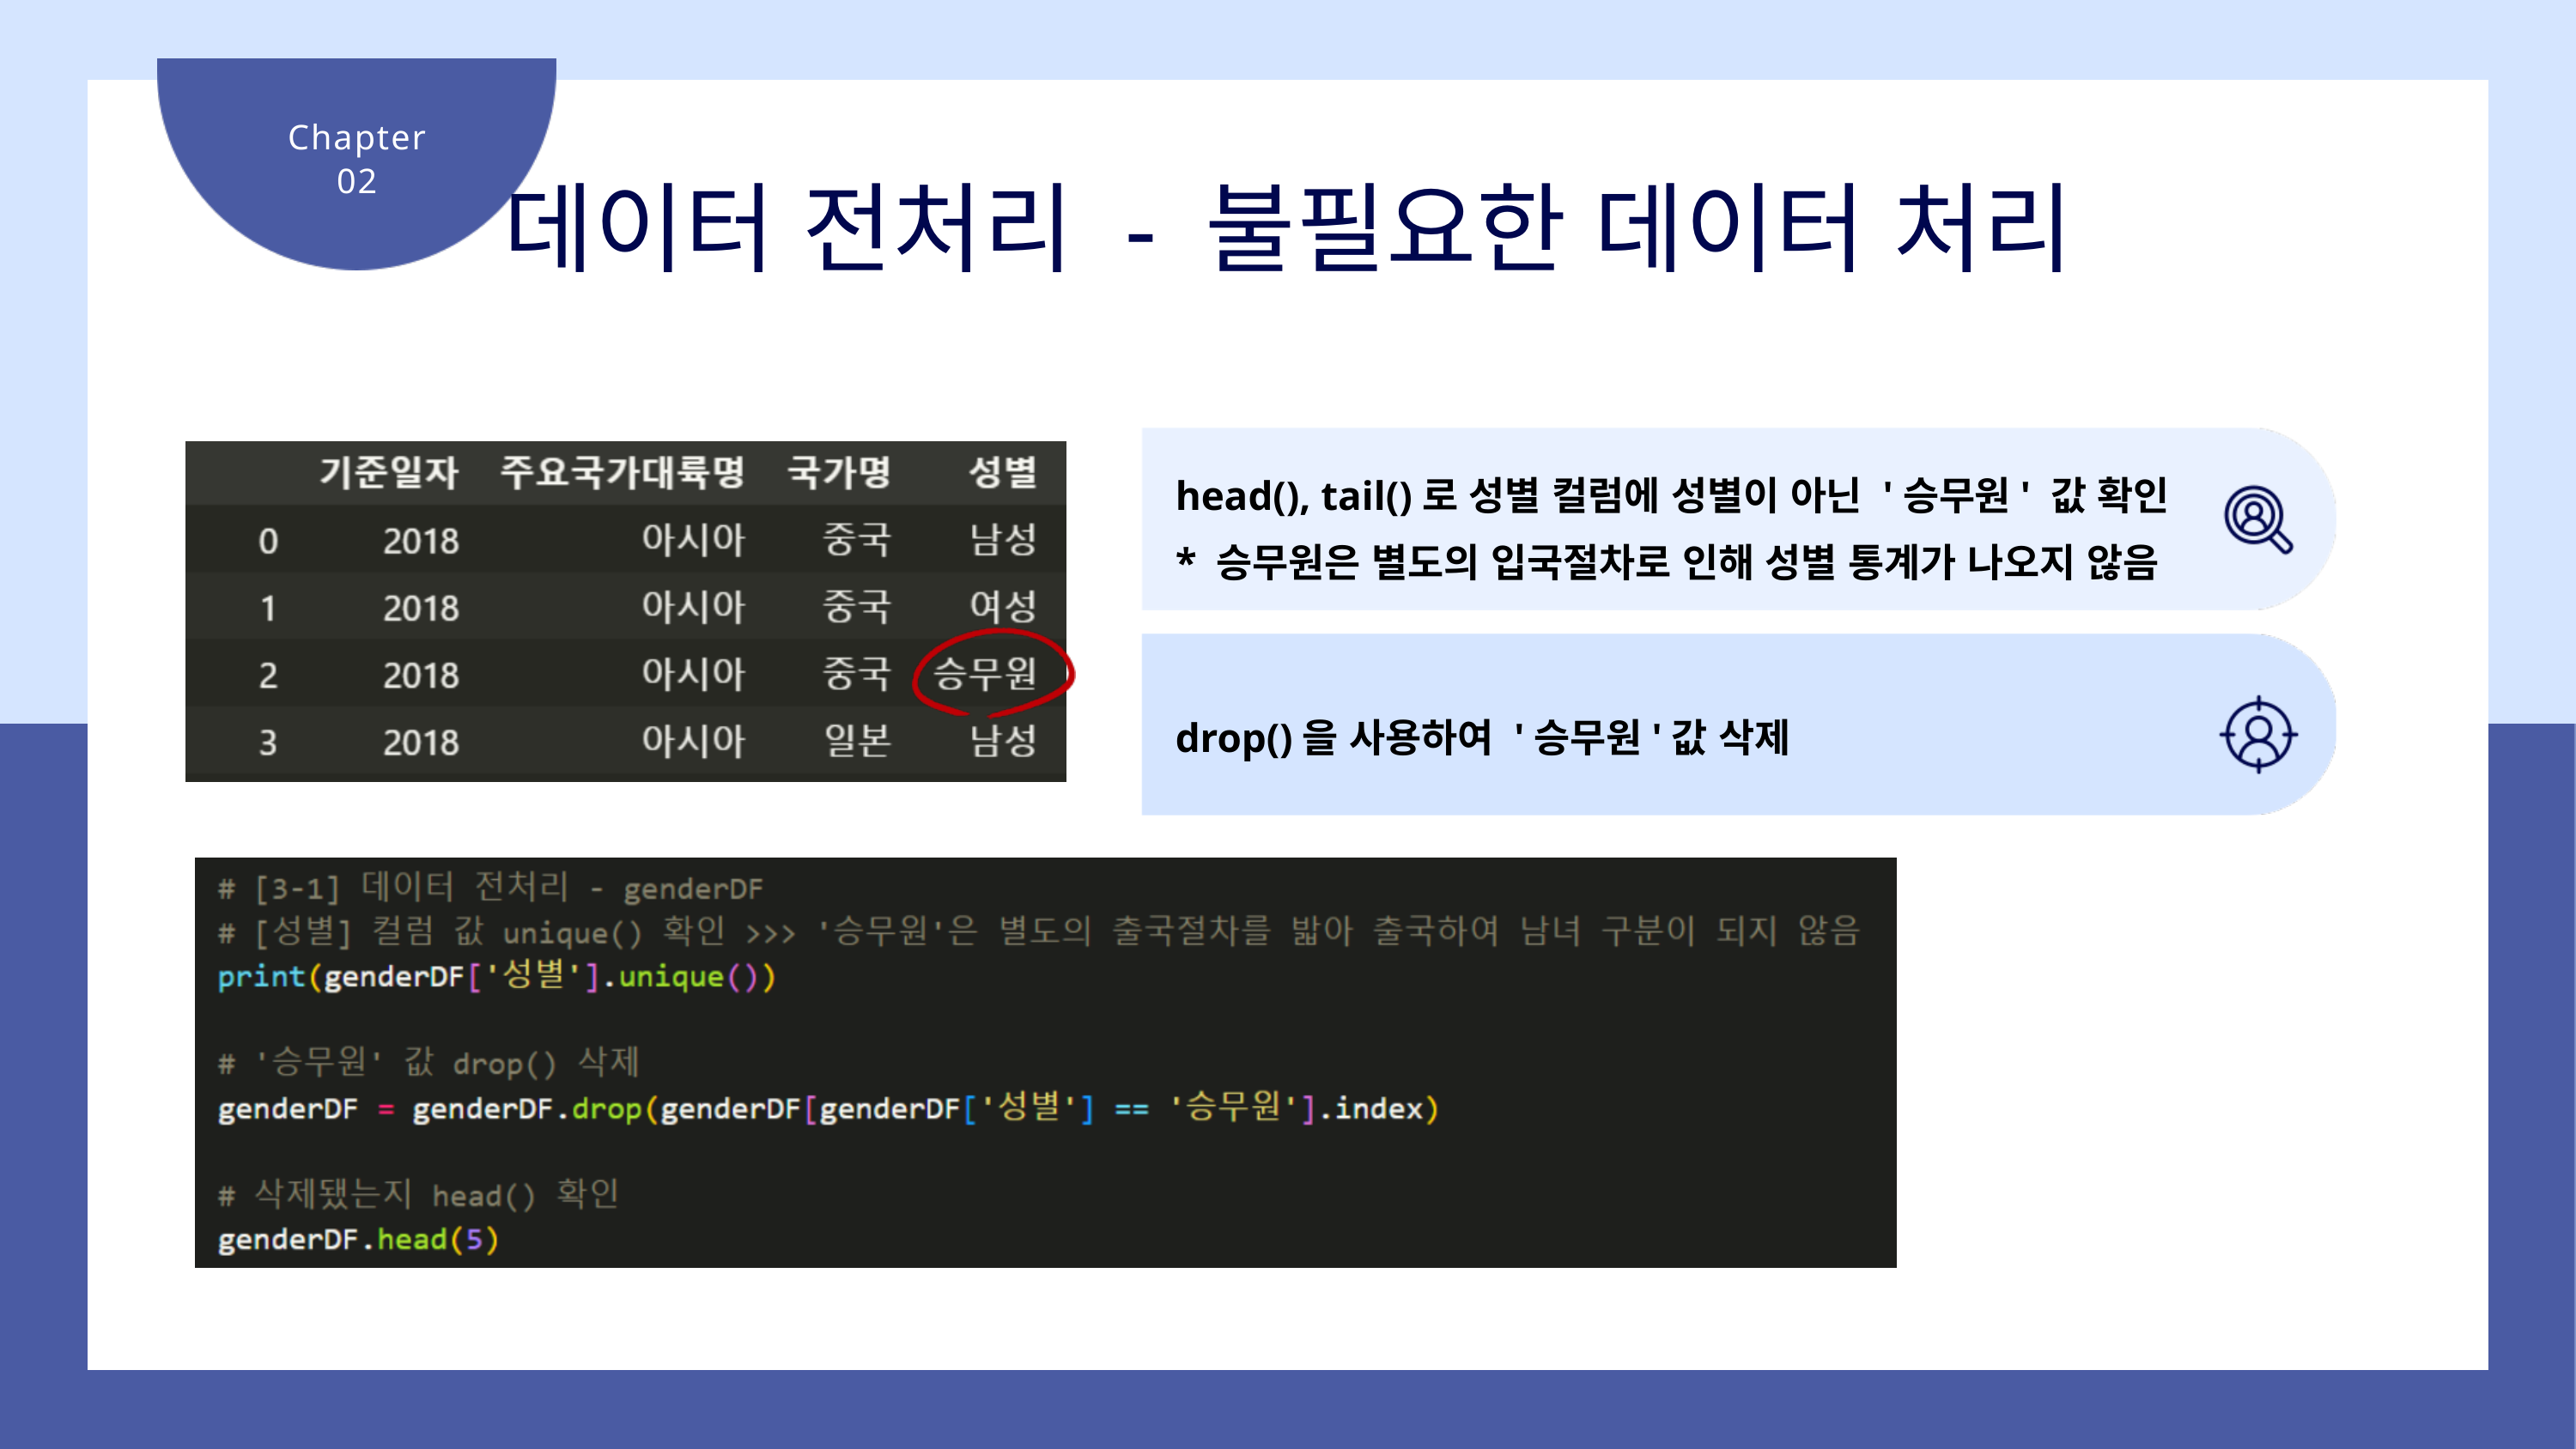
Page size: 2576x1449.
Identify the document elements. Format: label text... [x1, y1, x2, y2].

text_box 데이터 전처리 - 불필요한 데이터 처리 [78, 161, 82, 299]
picture [0, 0, 2576, 1449]
text_box 데이터 전처리 - 불필요한 데이터 처리 [2495, 161, 2500, 299]
